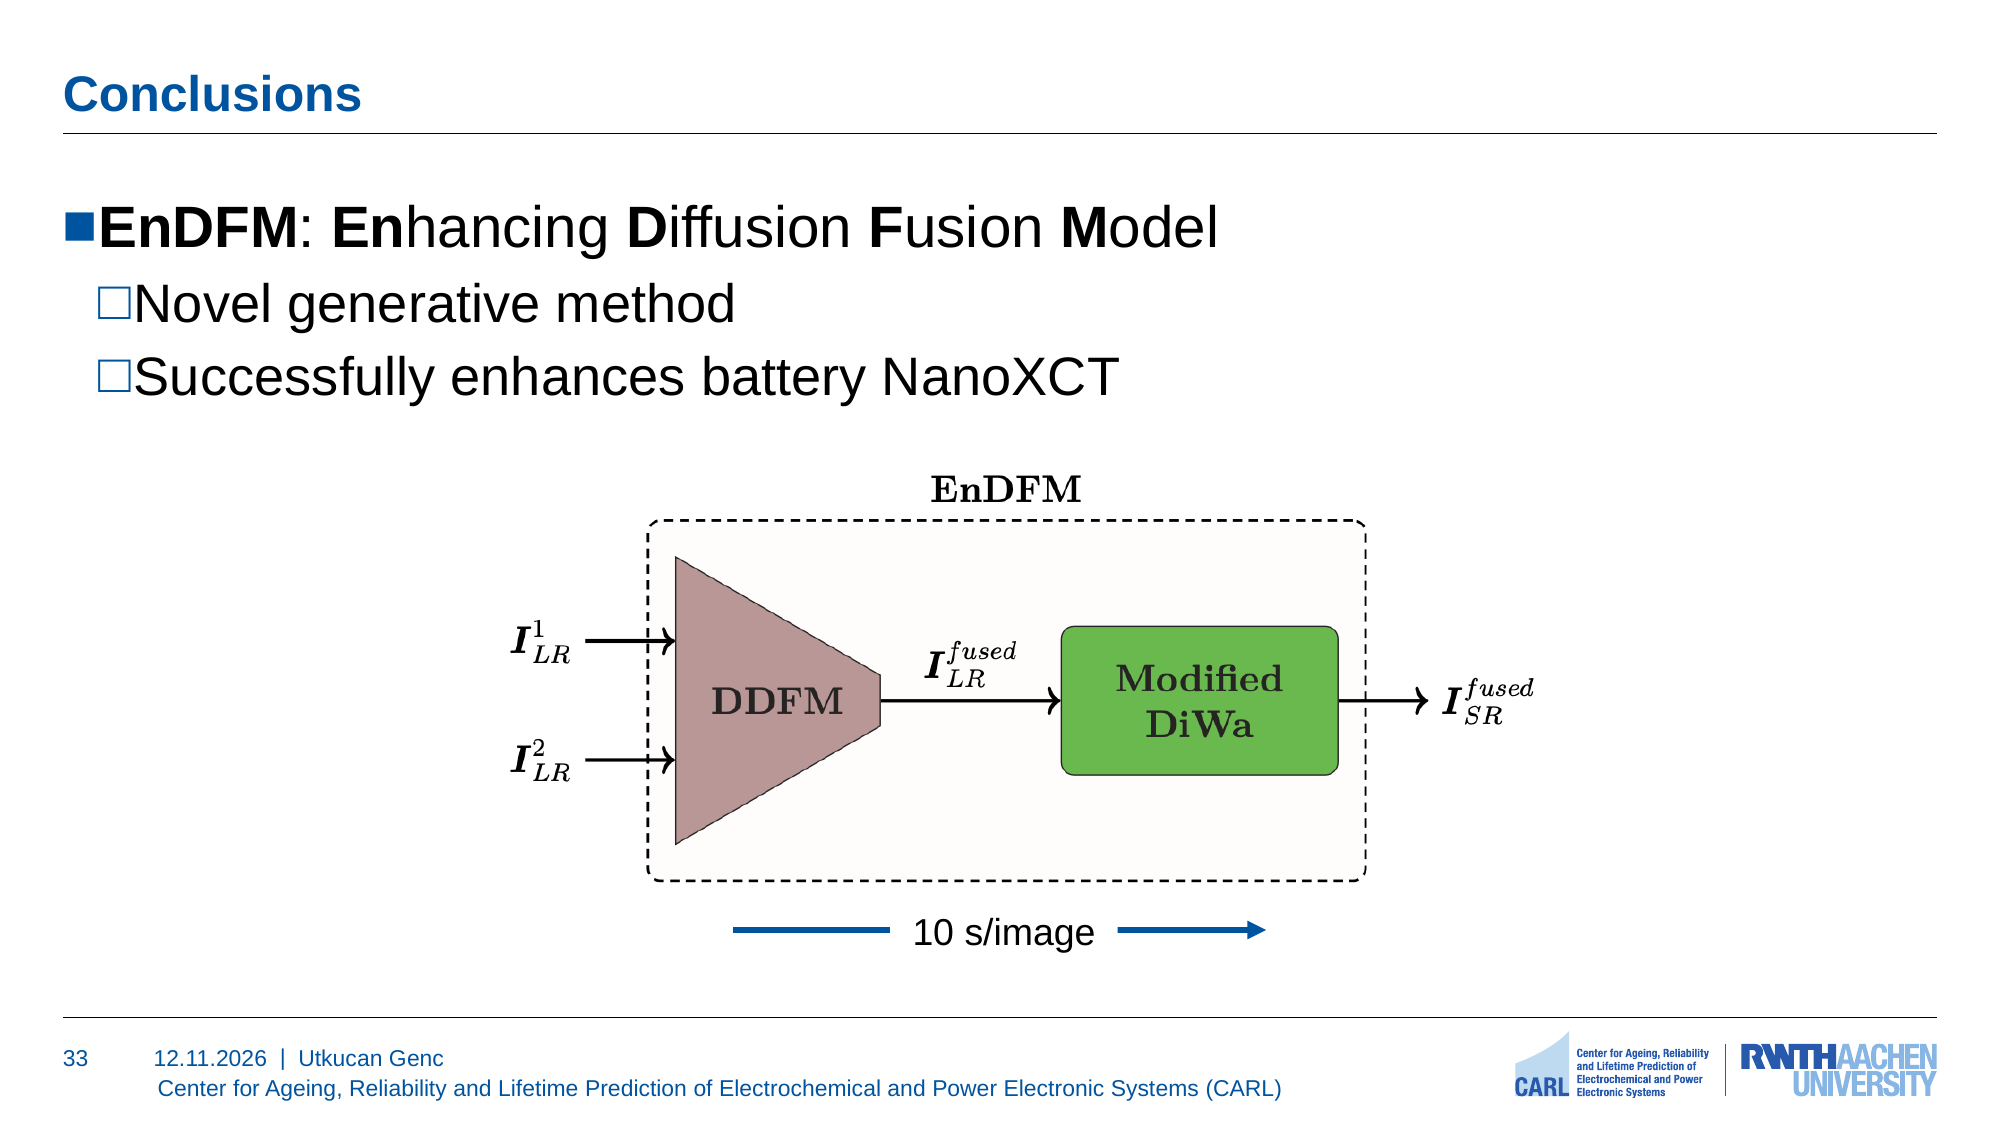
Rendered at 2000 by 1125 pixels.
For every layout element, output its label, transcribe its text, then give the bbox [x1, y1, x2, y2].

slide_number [1019, 1043, 1084, 1125]
picture [466, 455, 1571, 900]
title Conclusions [63, 33, 1937, 123]
slide_number 33 [63, 1043, 223, 1109]
footer Utkucan Genc [298, 1043, 1019, 1125]
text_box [733, 899, 1267, 961]
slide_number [153, 1043, 298, 1125]
list EnDFM: Enhancing Diffusion Fusion Model Novel generative method Successfully enhances battery NanoXCT [63, 188, 1937, 966]
